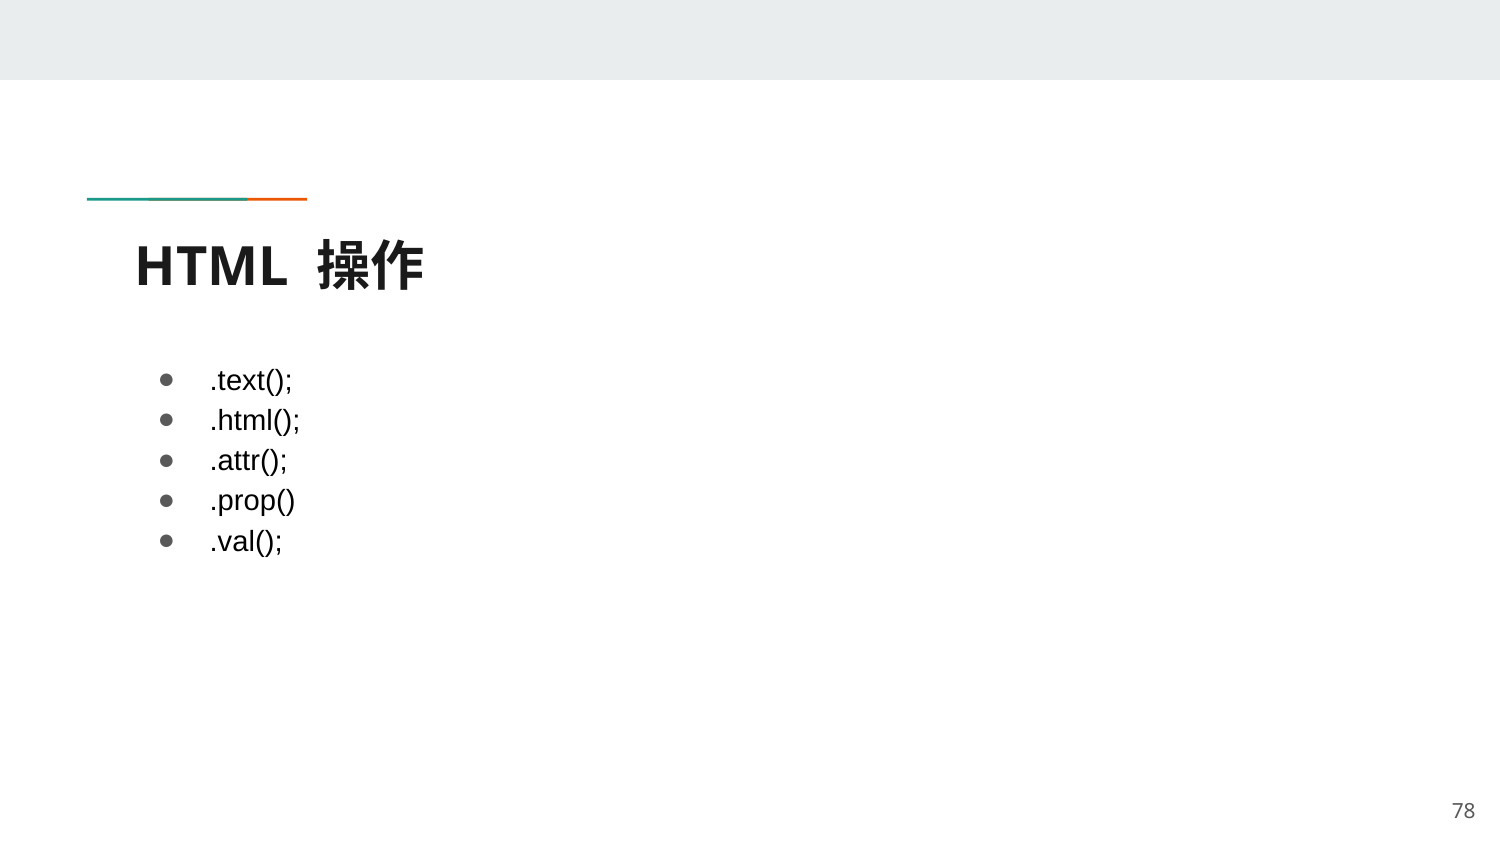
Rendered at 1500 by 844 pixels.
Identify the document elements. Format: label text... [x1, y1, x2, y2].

list .text(); .html(); .attr(); .prop() .val(); [119, 341, 1381, 712]
slide_number ‹#› [1400, 779, 1491, 844]
title HTML 操作 [119, 216, 1381, 305]
